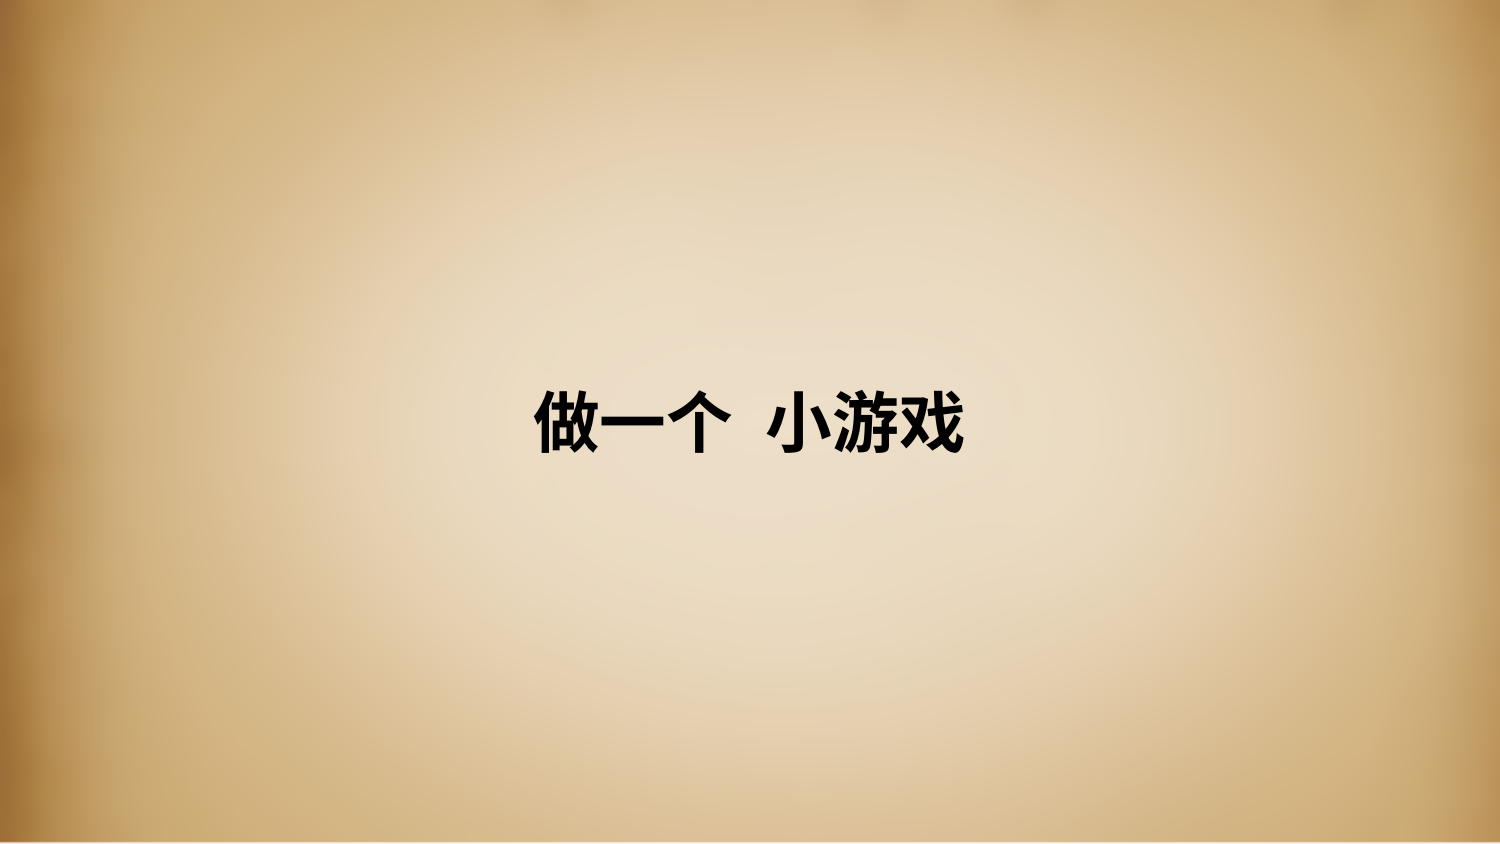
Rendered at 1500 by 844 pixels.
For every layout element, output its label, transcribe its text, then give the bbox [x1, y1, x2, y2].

text_box 做一个 [518, 373, 750, 469]
picture [0, 0, 1500, 844]
text_box 小游戏 [751, 373, 982, 469]
